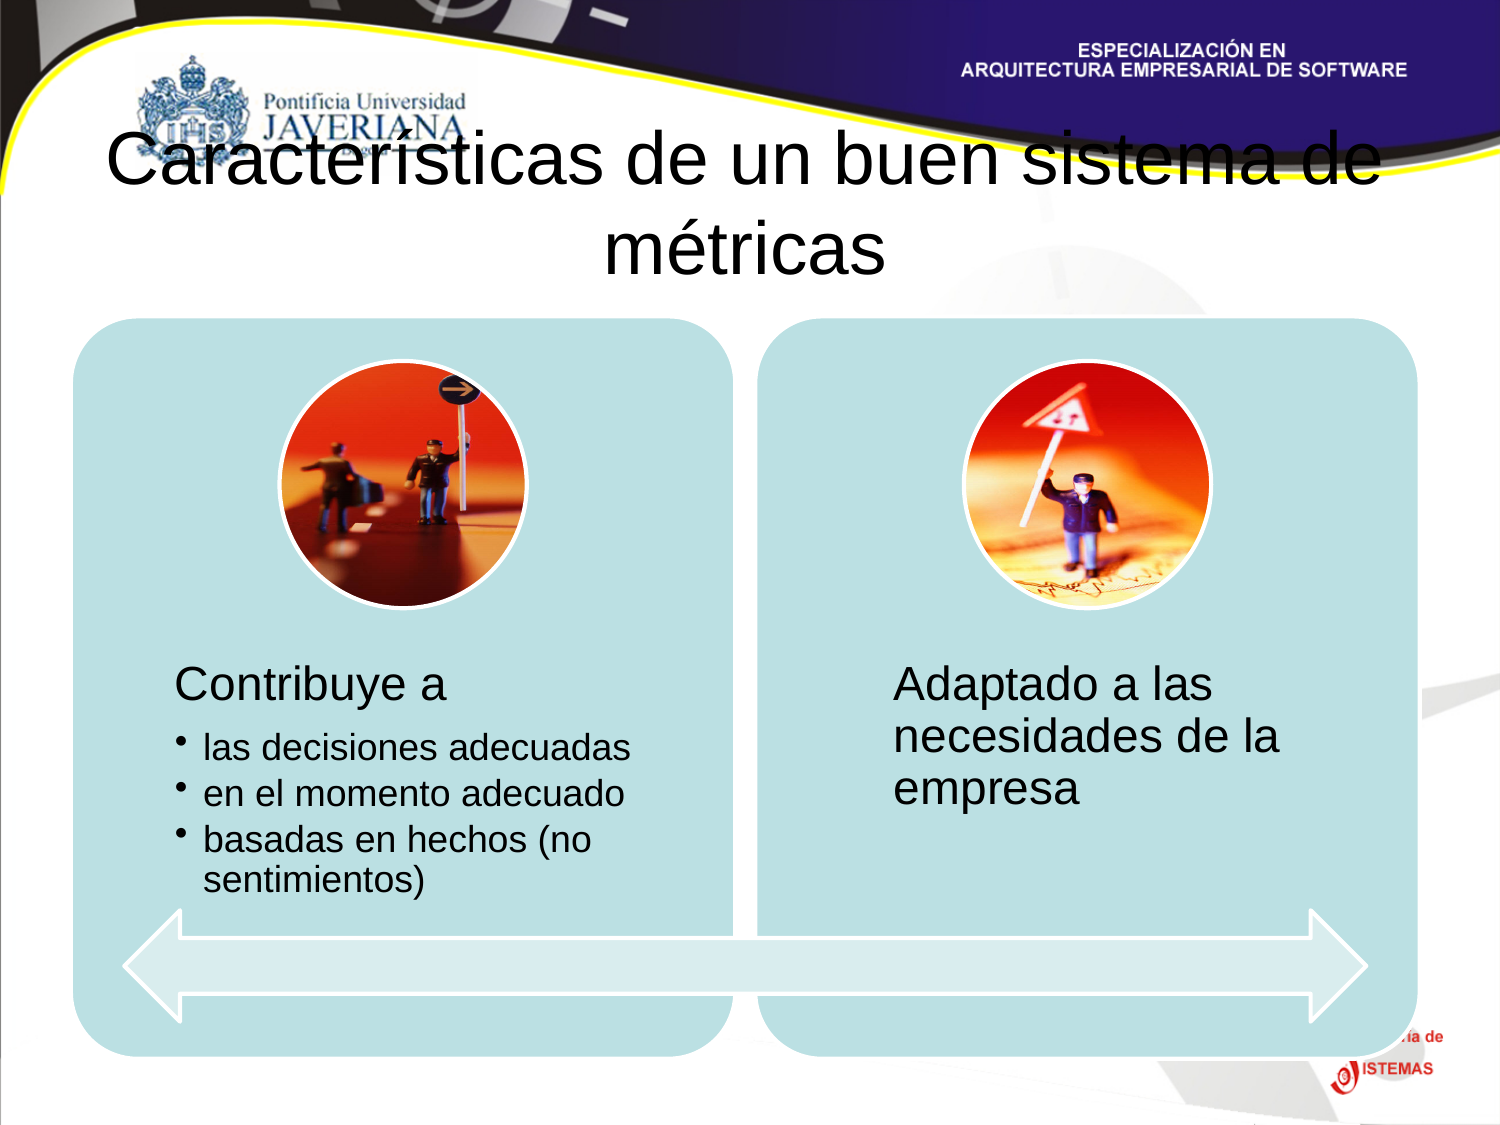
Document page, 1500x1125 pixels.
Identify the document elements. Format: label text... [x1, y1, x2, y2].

title Características de un buen sistema de métricas [70, 105, 1421, 294]
picture [0, 0, 1500, 1125]
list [70, 316, 1421, 1060]
